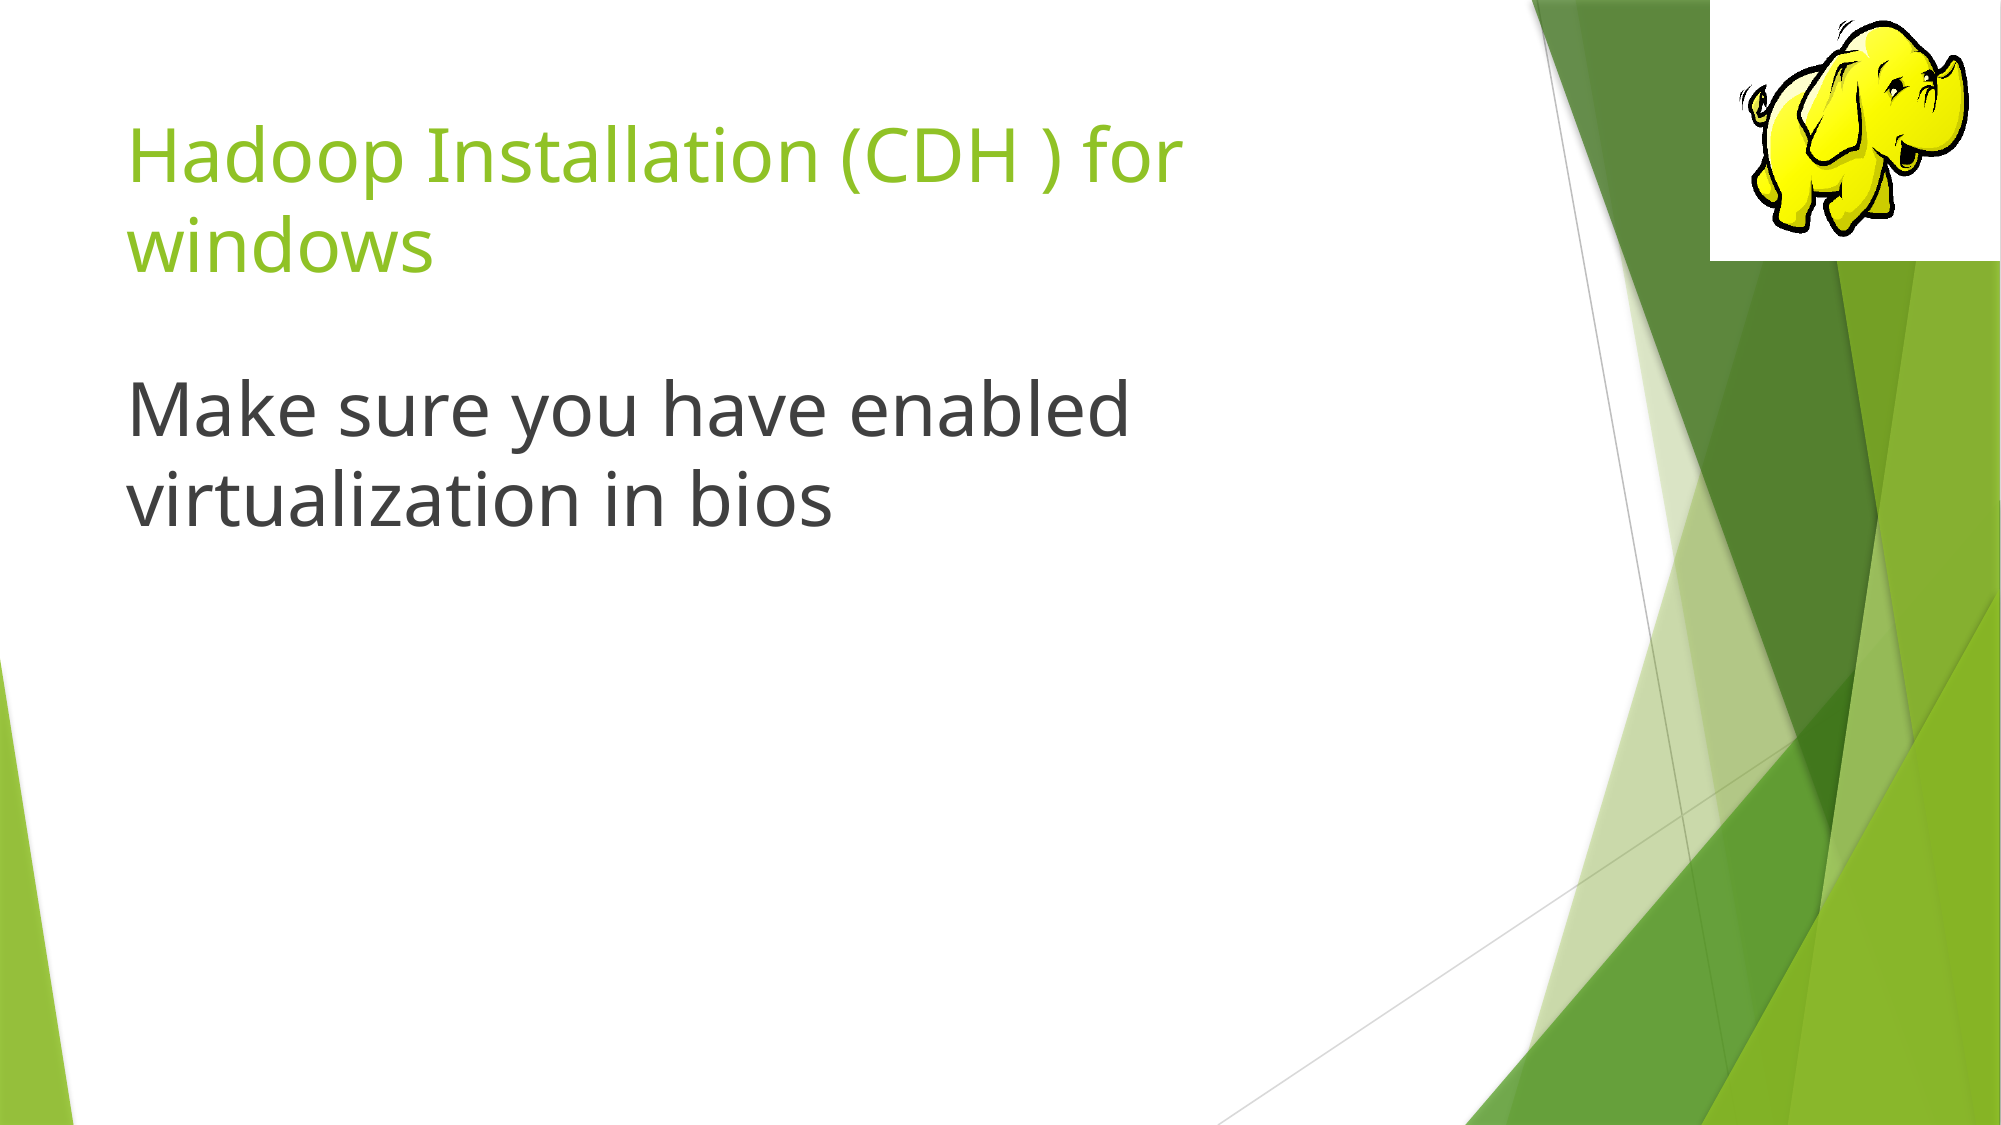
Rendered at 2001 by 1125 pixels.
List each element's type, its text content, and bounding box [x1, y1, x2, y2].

list Make sure you have enabled virtualization in bios [111, 354, 1522, 992]
title Hadoop Installation (CDH ) for windows [111, 99, 1522, 317]
picture [1710, 0, 2000, 261]
